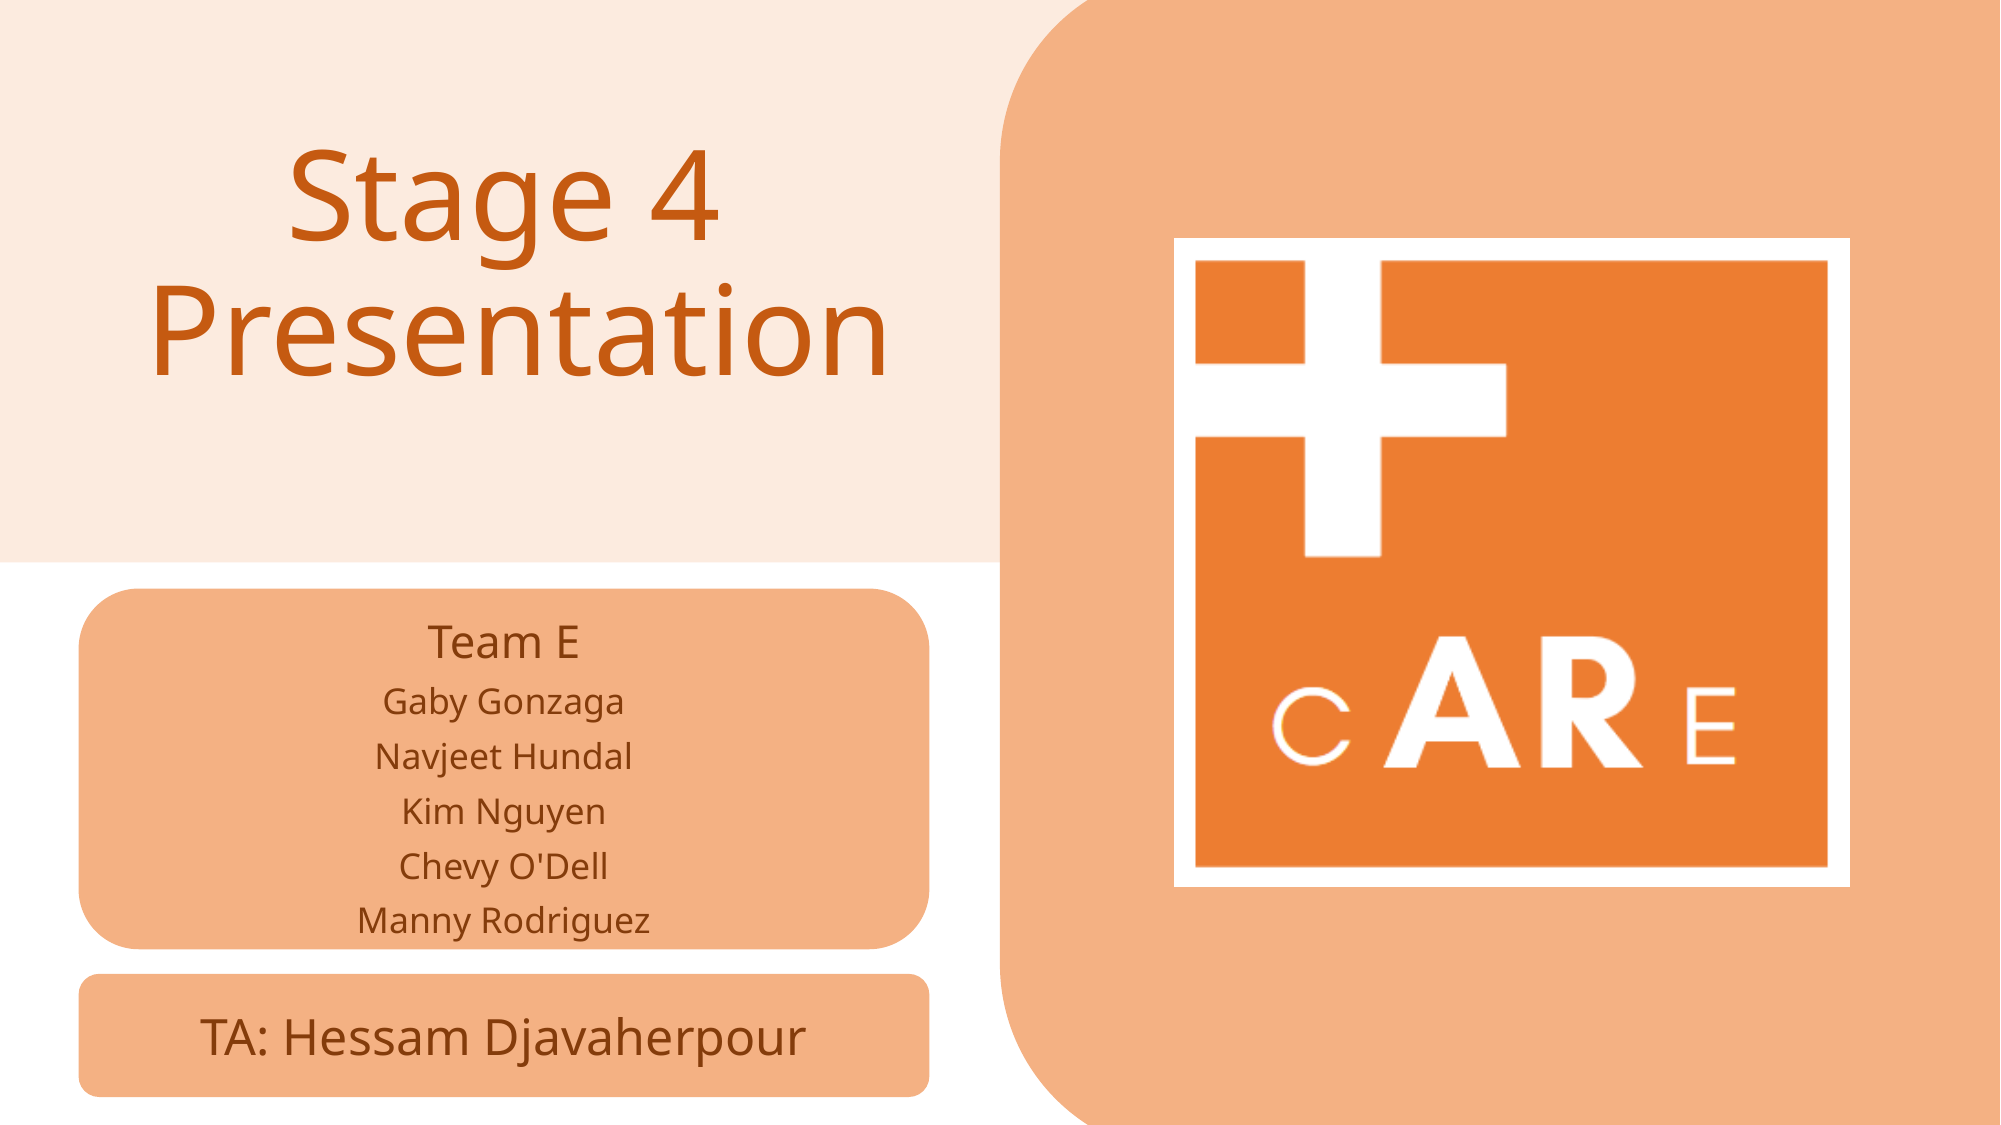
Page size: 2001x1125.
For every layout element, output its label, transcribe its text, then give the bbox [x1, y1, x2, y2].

subtitle Team E Gaby Gonzaga Navjeet Hundal Kim Nguyen Chevy O'Dell Manny Rodriguez [78, 611, 930, 950]
title Stage 4 Presentation [78, 113, 930, 410]
text_box [90, 587, 918, 611]
text_box [998, 0, 2000, 1125]
text_box [0, 0, 1084, 563]
text_box TA: Hessam Djavaherpour [77, 972, 931, 1099]
picture [1174, 238, 1850, 887]
